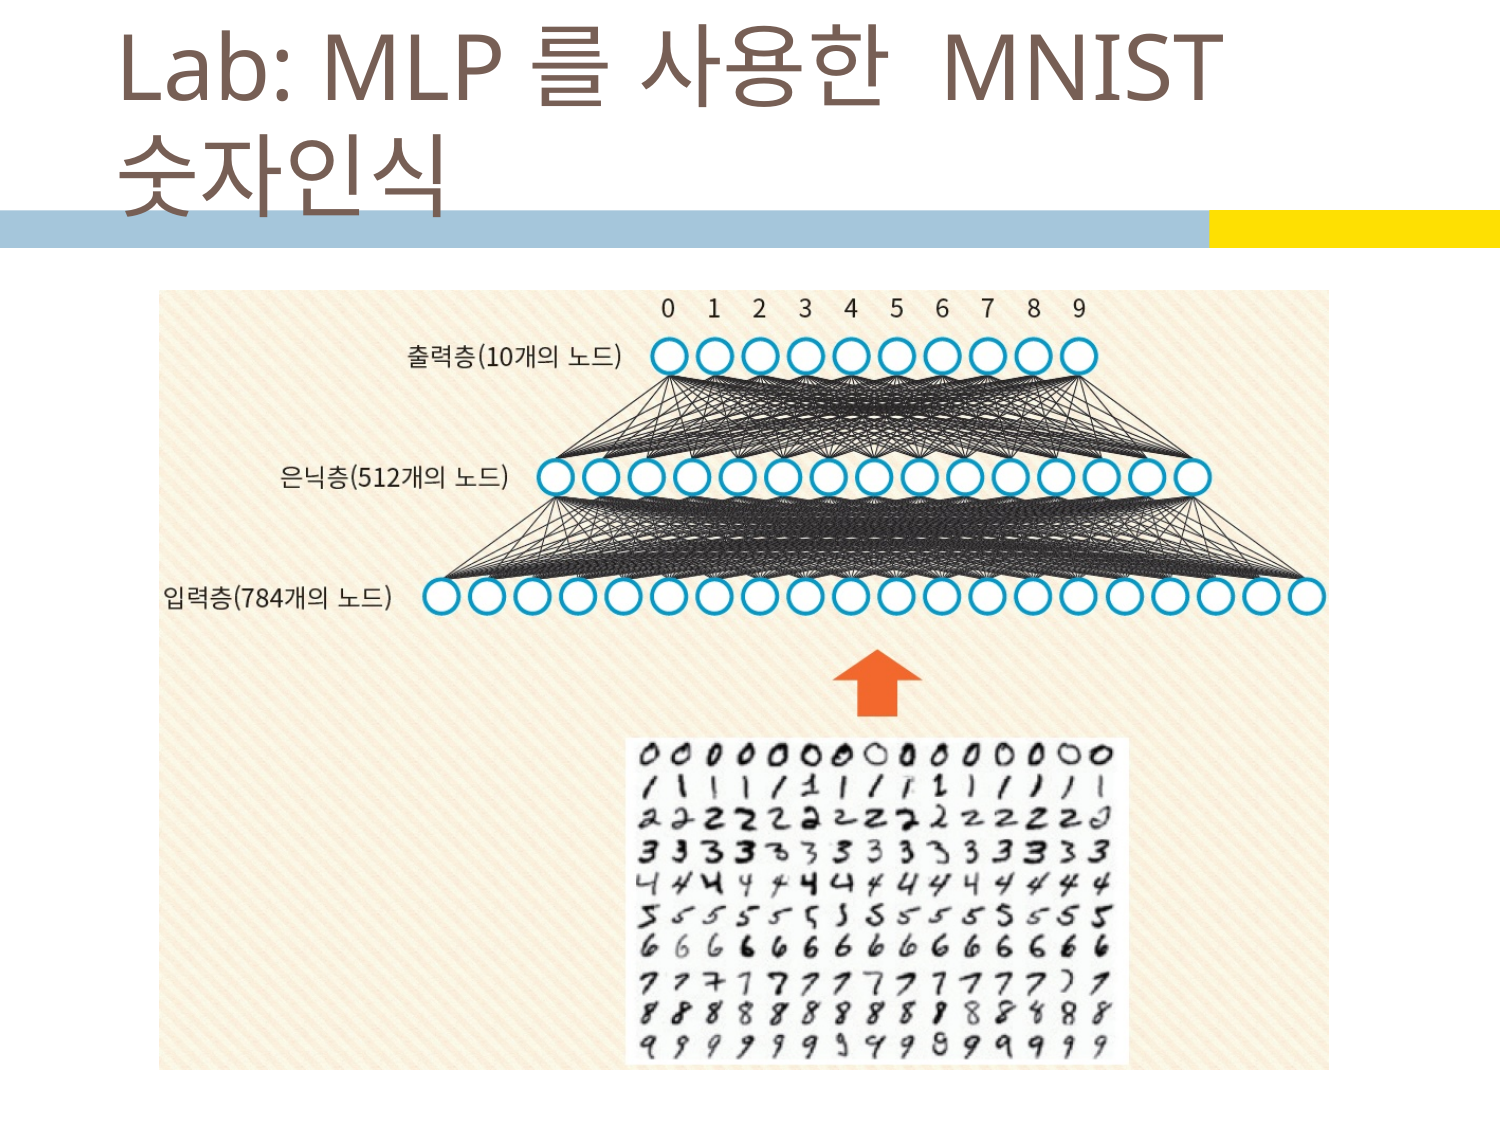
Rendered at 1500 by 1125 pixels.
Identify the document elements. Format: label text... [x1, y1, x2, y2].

title Lab: MLP를 사용한 MNIST 숫자인식 [100, 37, 1438, 200]
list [159, 290, 1330, 1071]
